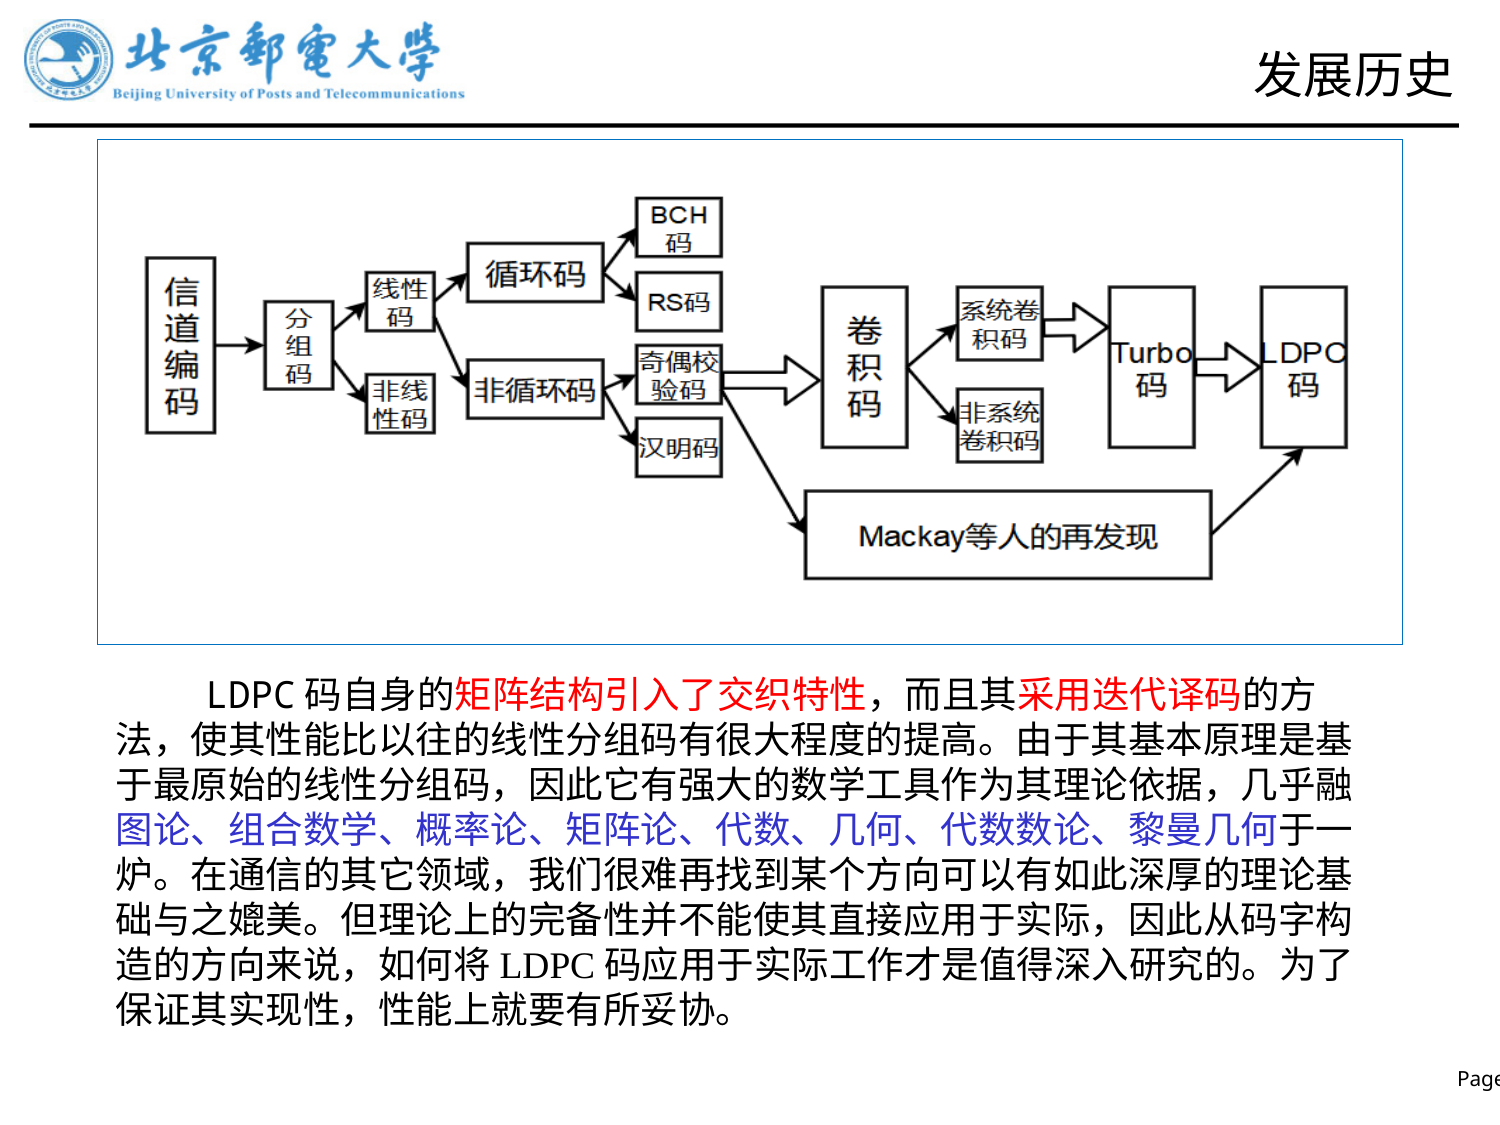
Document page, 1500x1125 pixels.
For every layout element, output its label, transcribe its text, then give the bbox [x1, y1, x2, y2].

text_box LDPC码自身的矩阵结构引入了交织特性，而且其采用迭代译码的方法，使其性能比以往的线性分组码有很大程度的提高。由于其基本原理是基于最原始的线性分组码，因此它有强大的数学工具作为其理论依据，几乎融图论、组合数学、概率论、矩阵论、代数、几何、代数数论、黎曼几何于一炉。在通信的其它领域，我们很难再找到某个方向可以有如此深厚的理论基础与之媲美。但理论上的完备性并不能使其直接应用于实际，因此从码字构造的方向来说，如何将LDPC码应用于实际工作才是值得深入研究的。为了保证其实现性，性能上就要有所妥协。 [100, 663, 1400, 1039]
picture [23, 19, 467, 102]
title 发展历史 [728, 16, 1469, 130]
picture [111, 147, 1389, 635]
text_box [97, 139, 1403, 645]
